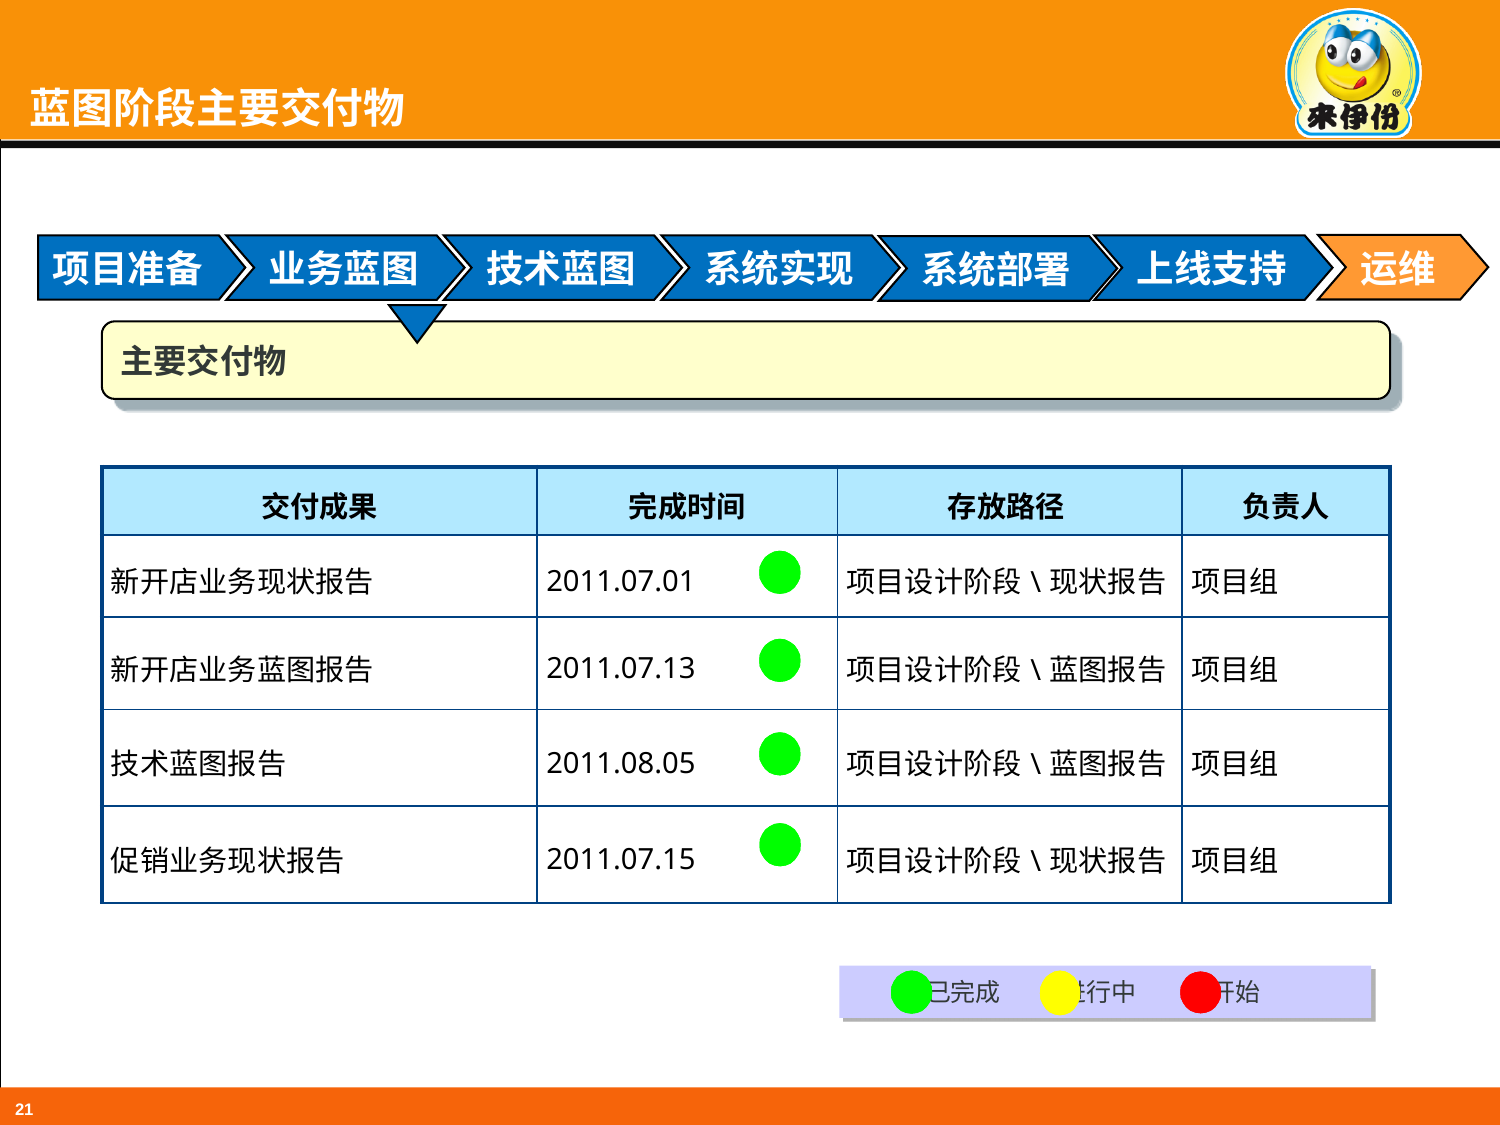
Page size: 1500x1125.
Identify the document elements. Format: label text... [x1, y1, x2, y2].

table_cell 2011.07.15 [538, 807, 837, 902]
table_cell 项目设计阶段\蓝图报告 [838, 710, 1181, 805]
table_cell 促销业务现状报告 [104, 807, 536, 902]
picture [1277, 1, 1430, 142]
table_cell 项目组 [1183, 618, 1388, 709]
text_box 技术蓝图 [443, 235, 683, 300]
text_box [726, 635, 834, 698]
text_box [839, 965, 1372, 1032]
table_cell 项目设计阶段\蓝图报告 [838, 618, 1181, 709]
table_cell 新开店业务蓝图报告 [104, 618, 536, 709]
table_cell 项目组 [1183, 807, 1388, 902]
table_cell 2011.07.01 [538, 536, 837, 616]
title 蓝图阶段主要交付物 [0, 51, 1220, 138]
table_header 存放路径 [838, 469, 1181, 534]
text_box 主要交付物 [101, 321, 1391, 399]
text_box 上线支持 [1094, 235, 1333, 300]
slide_number 21 [0, 1086, 986, 1125]
table_cell 项目组 [1183, 710, 1388, 805]
table_cell 2011.08.05 [538, 710, 837, 805]
table_header 交付成果 [104, 469, 536, 534]
table_cell 技术蓝图报告 [104, 710, 536, 805]
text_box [726, 547, 834, 610]
text_box 系统实现 [661, 235, 900, 300]
table_cell 项目设计阶段\现状报告 [838, 536, 1181, 616]
text_box 运维 [1317, 234, 1489, 300]
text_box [726, 820, 835, 883]
text_box [389, 305, 446, 343]
table_header 负责人 [1183, 469, 1388, 534]
text_box 业务蓝图 [226, 235, 465, 300]
text_box 系统部署 [878, 236, 1118, 301]
table_cell 新开店业务现状报告 [104, 536, 536, 616]
table_header 完成时间 [538, 469, 837, 534]
table_cell 2011.07.13 [538, 618, 837, 709]
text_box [726, 729, 834, 792]
text_box 项目准备 [38, 235, 246, 300]
table_cell 项目组 [1183, 536, 1388, 616]
table_cell 项目设计阶段\现状报告 [838, 807, 1181, 902]
